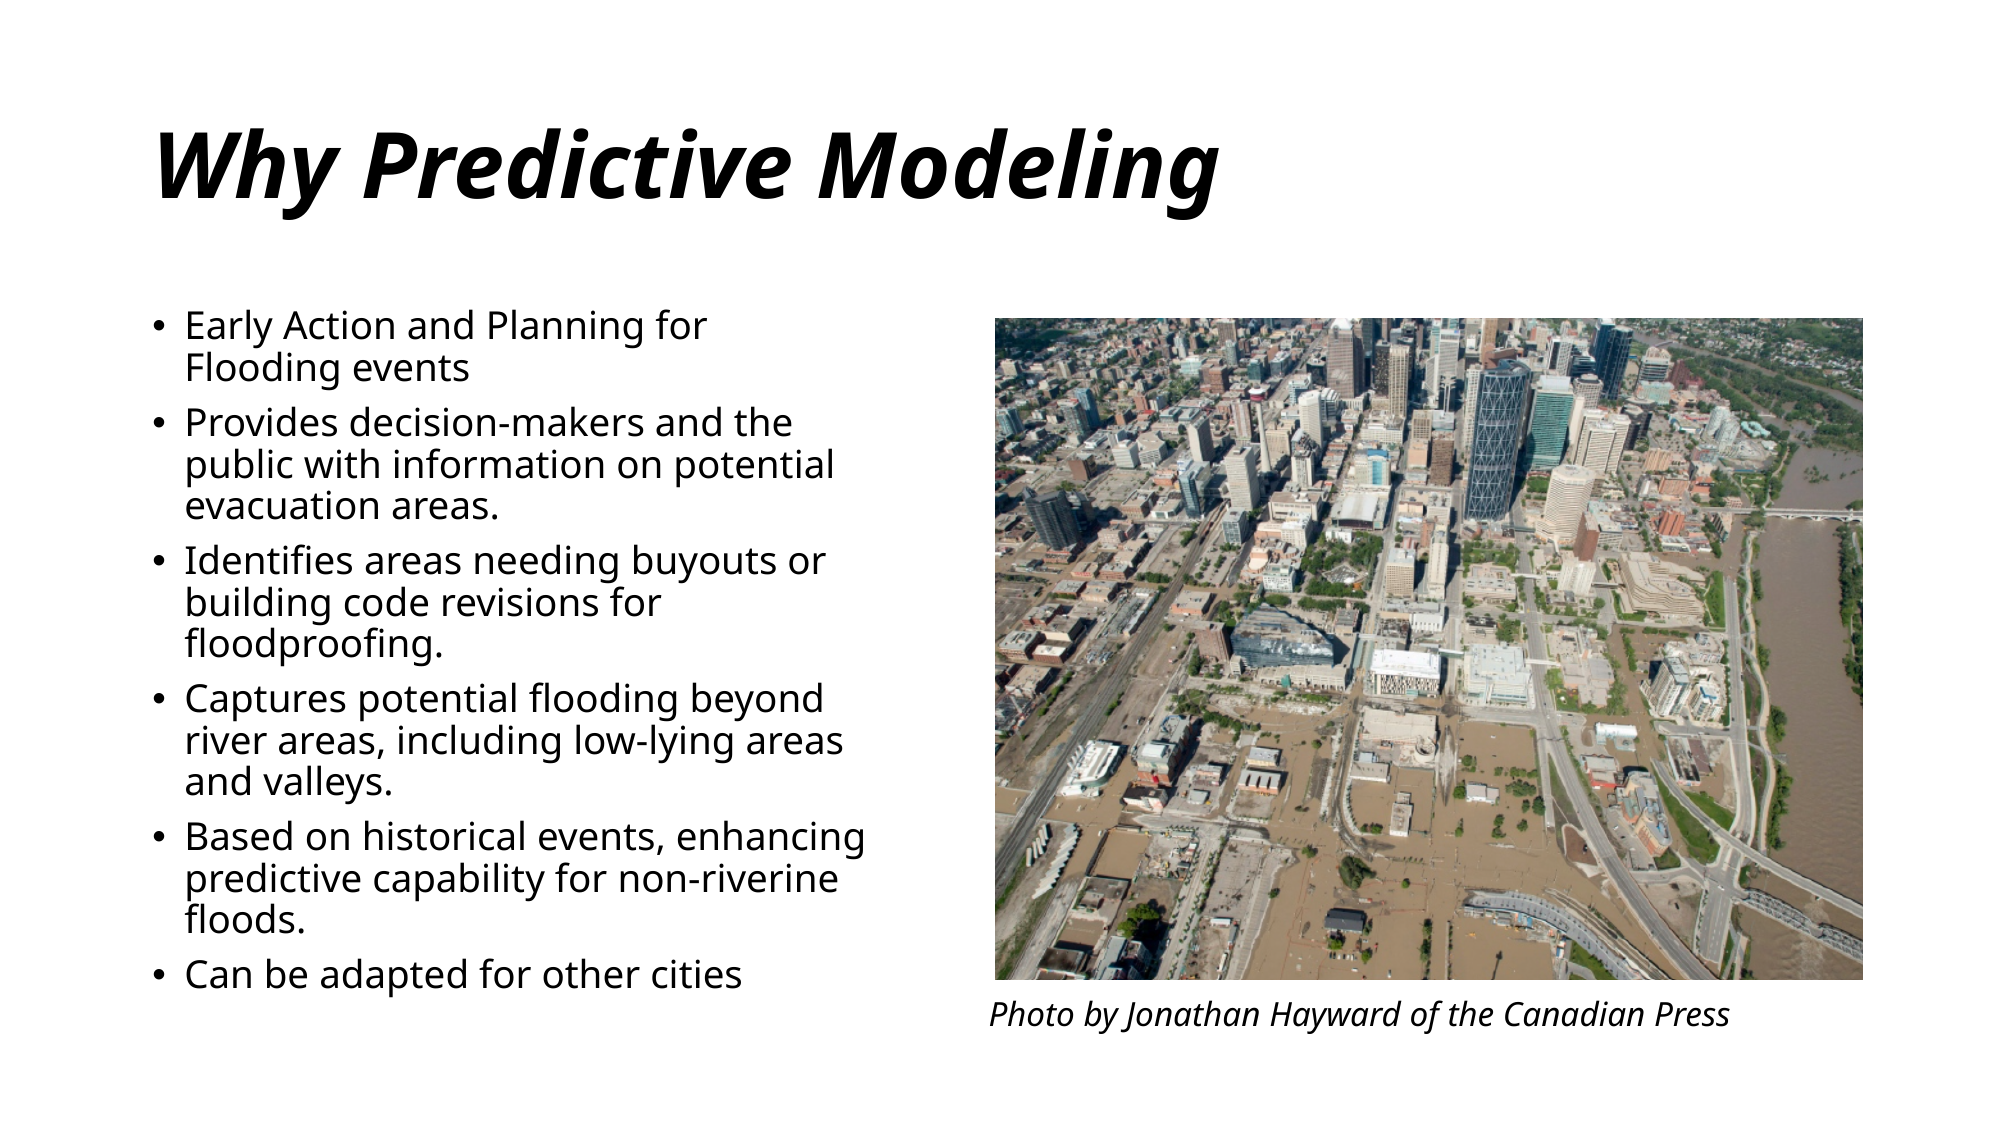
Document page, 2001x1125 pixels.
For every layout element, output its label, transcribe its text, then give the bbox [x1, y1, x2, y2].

text_box Photo by Jonathan Hayward of the Canadian Press [973, 985, 1989, 1041]
picture [994, 317, 1863, 981]
list Early Action and Planning for Flooding events Provides decision-makers and the public with information on potential evacuation areas. Identifies areas needing buyouts or building code revisions for floodproofing. Captures potential flooding beyond river areas, including low-lying areas and valleys. Based on historical events, enhancing predictive capability for non-riverine floods. Can be adapted for other cities [137, 299, 888, 1014]
title Why Predictive Modeling [137, 59, 1863, 278]
